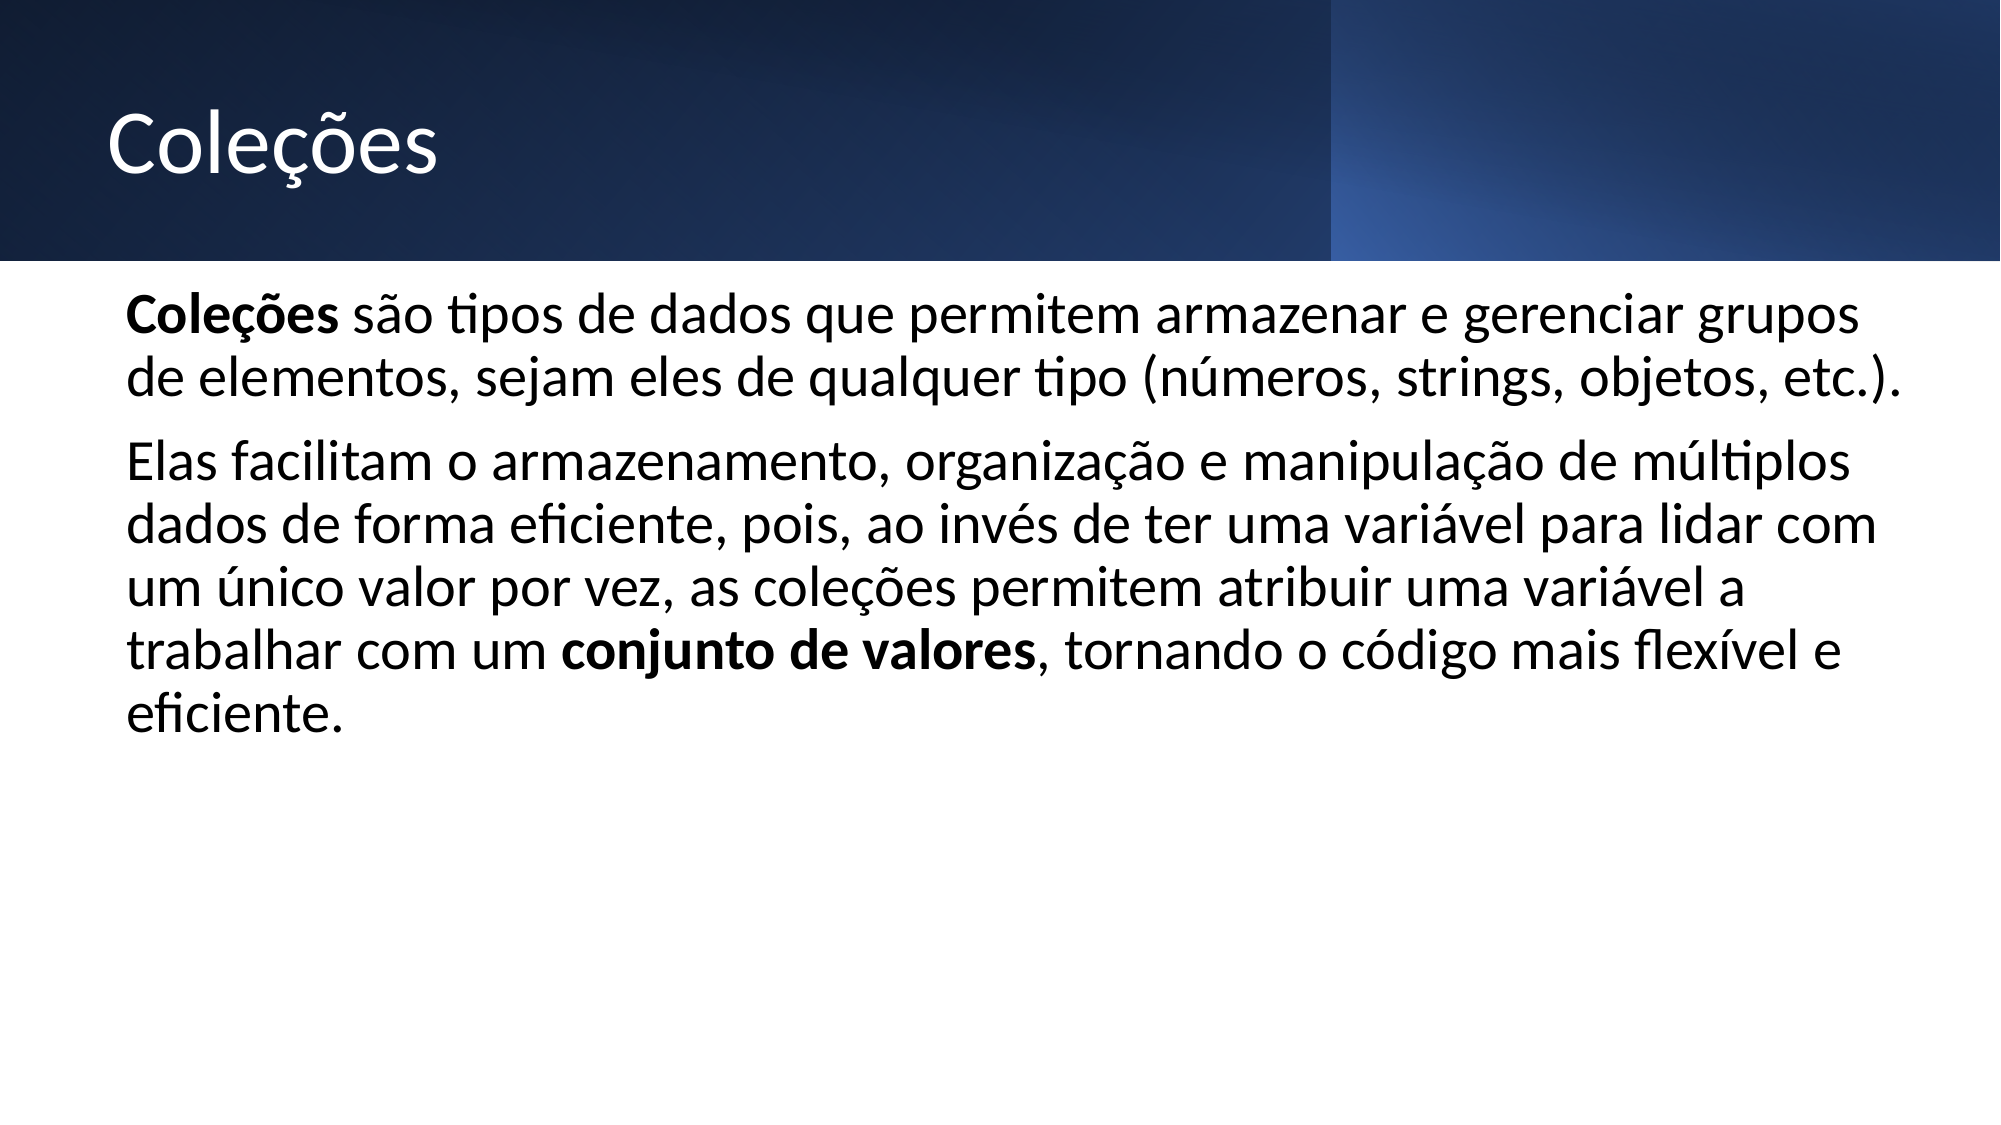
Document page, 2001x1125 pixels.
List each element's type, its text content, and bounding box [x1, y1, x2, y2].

title Coleções [92, 35, 1925, 254]
list Coleções são tipos de dados que permitem armazenar e gerenciar grupos de elementos, sejam eles de qualquer tipo (números, strings, objetos, etc.). Elas facilitam o armazenamento, organização e manipulação de múltiplos dados de forma eficiente, pois, ao invés de ter uma variável para lidar com um único valor por vez, as coleções permitem atribuir uma variável a trabalhar com um conjunto de valores, tornando o código mais flexível e eficiente. [92, 275, 1925, 1014]
